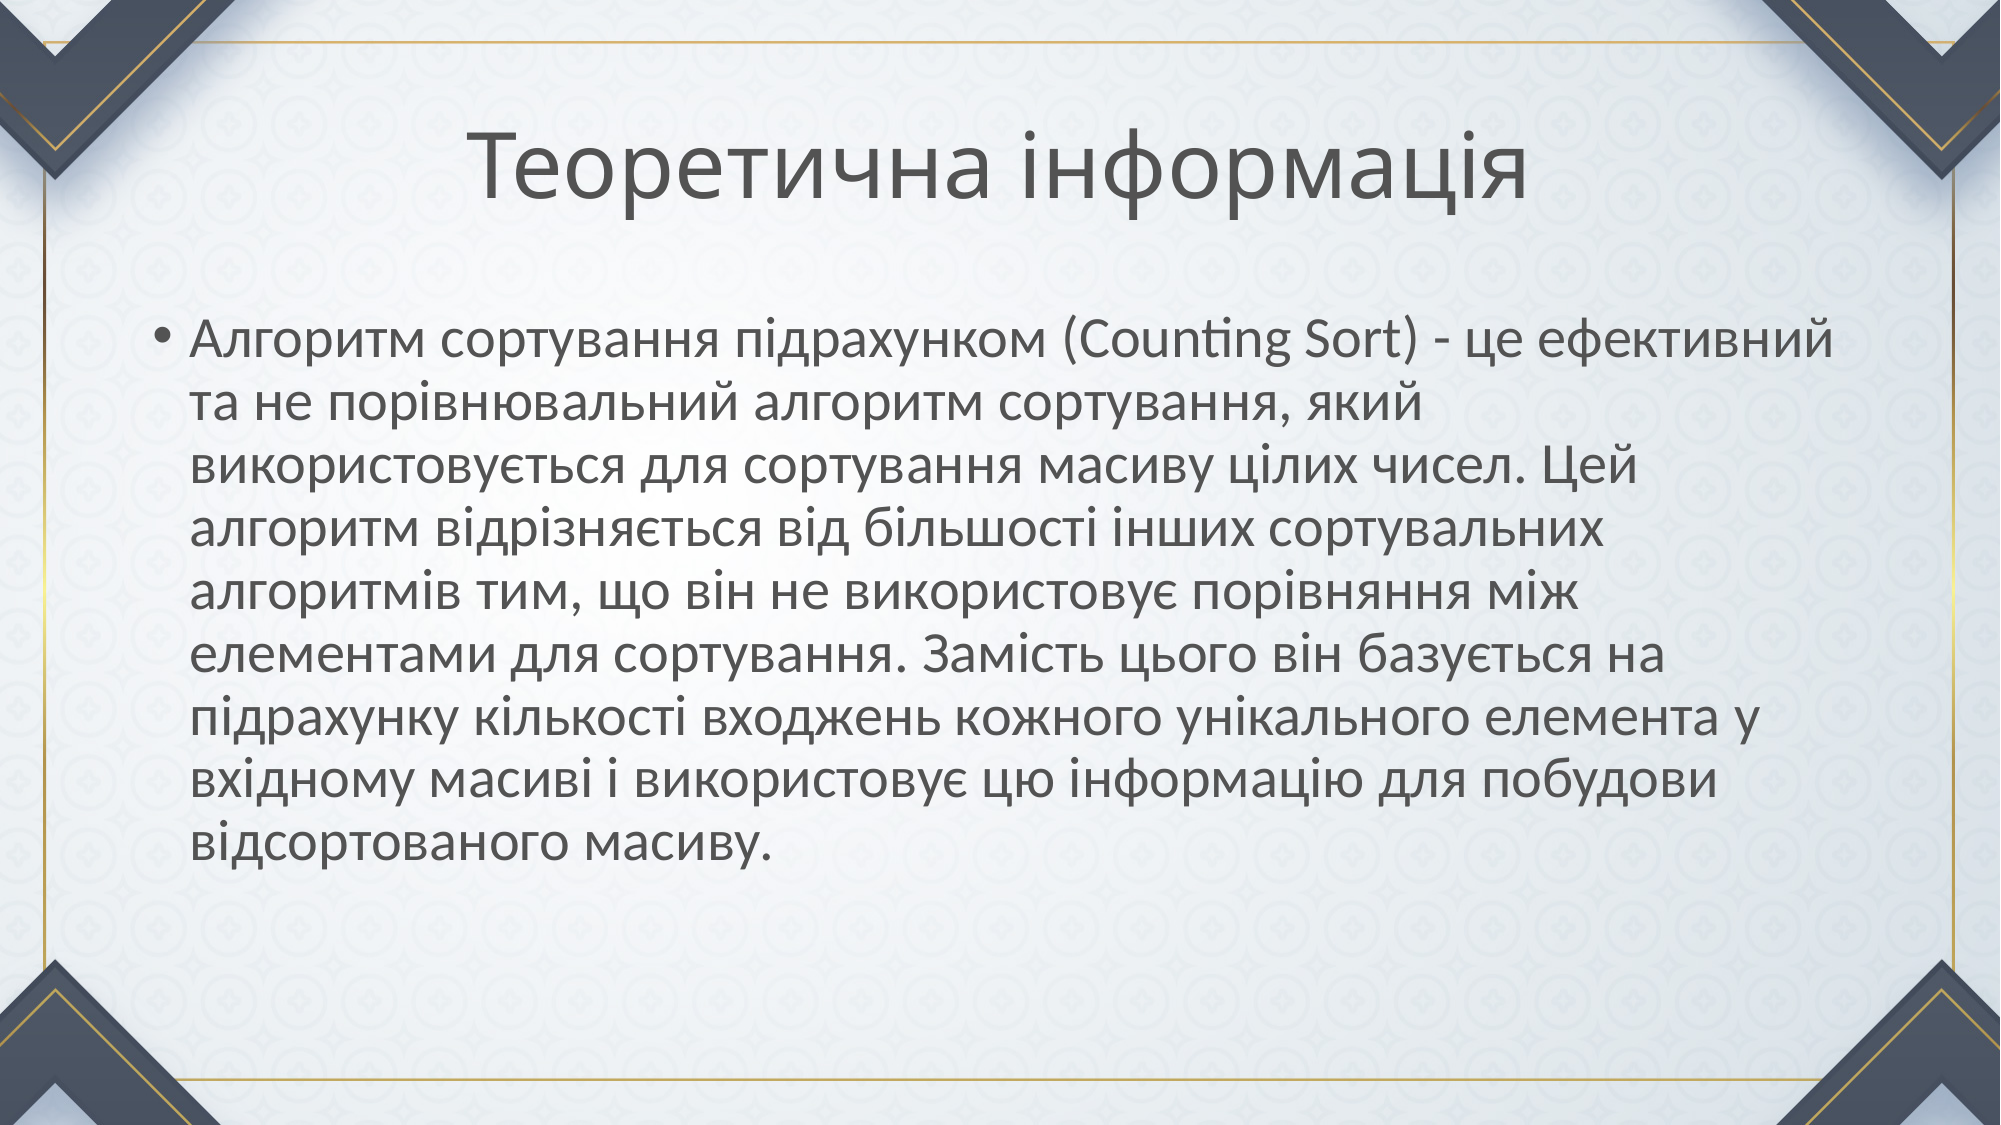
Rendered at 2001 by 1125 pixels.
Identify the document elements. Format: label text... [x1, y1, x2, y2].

list Алгоритм сортування підрахунком (Counting Sort) - це ефективний та не порівнювальний алгоритм сортування, який використовується для сортування масиву цілих чисел. Цей алгоритм відрізняється від більшості інших сортувальних алгоритмів тим, що він не використовує порівняння між елементами для сортування. Замість цього він базується на підрахунку кількості входжень кожного унікального елемента у вхідному масиві і використовує цю інформацію для побудови відсортованого масиву. [137, 299, 1863, 1014]
picture [0, 0, 2000, 1125]
title Теоретична інформація [137, 59, 1863, 278]
